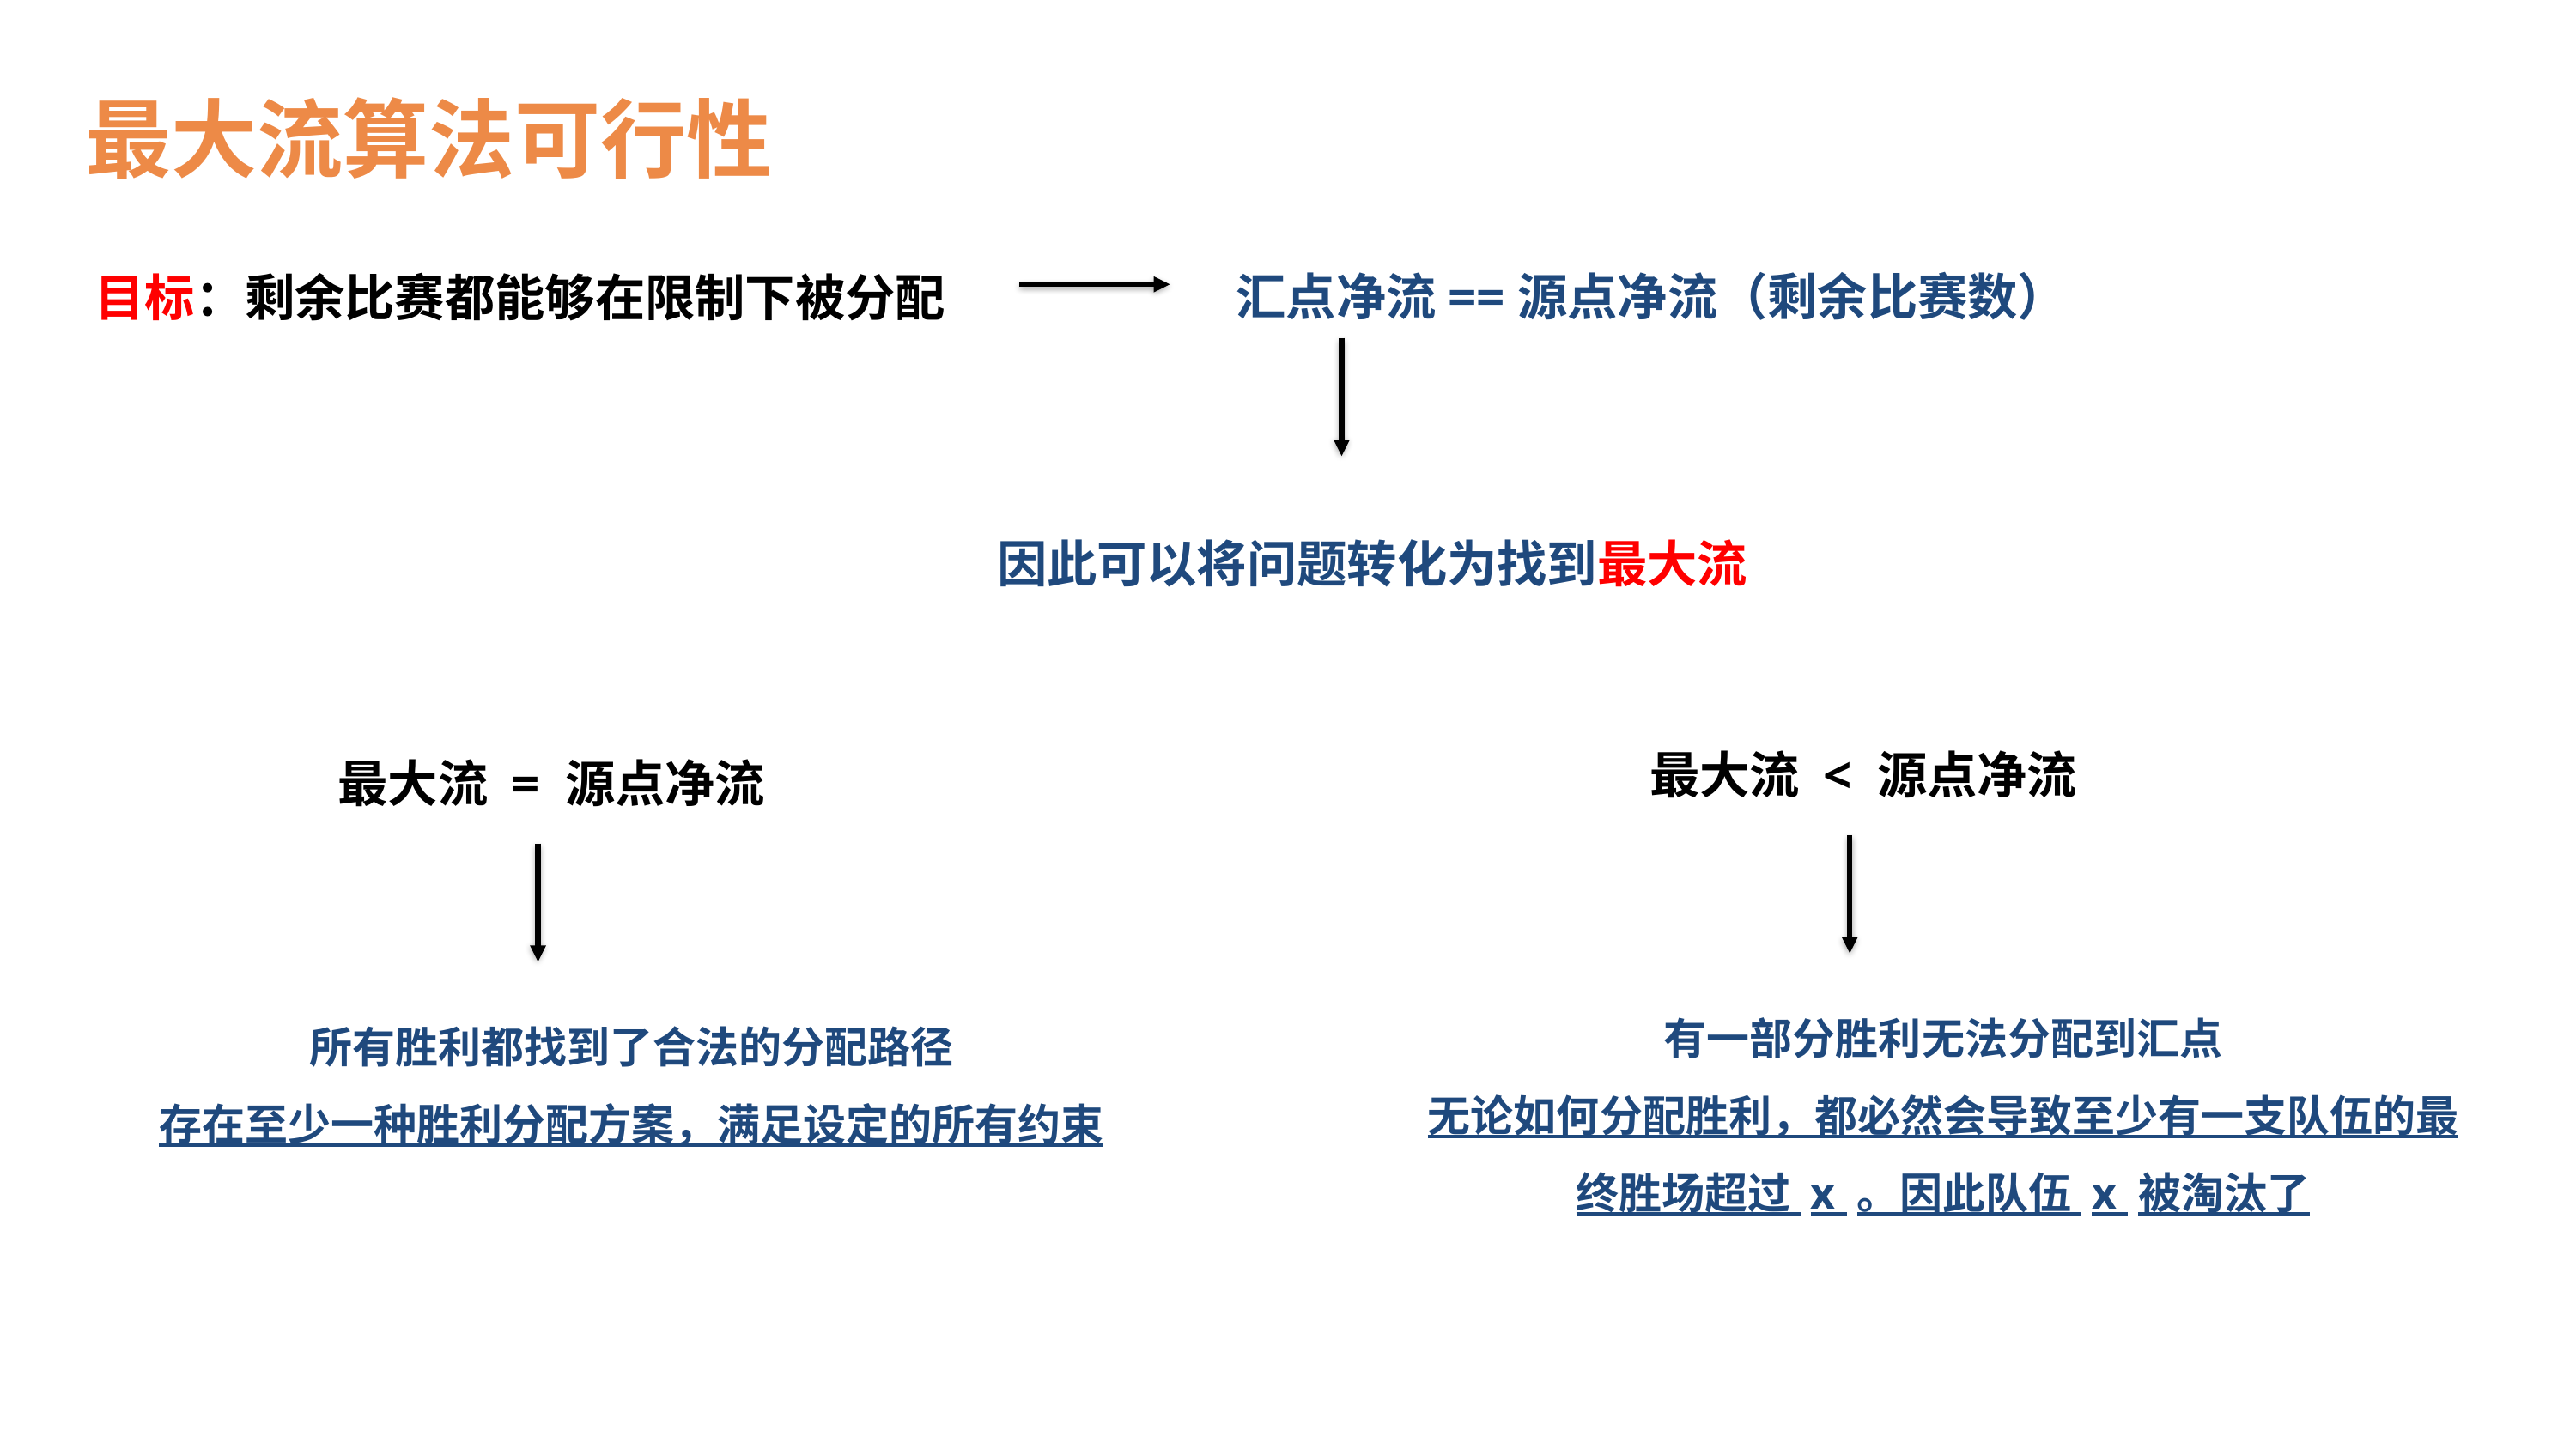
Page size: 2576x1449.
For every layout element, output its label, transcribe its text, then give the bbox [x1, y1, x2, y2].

text_box 因此可以将问题转化为找到最大流 [984, 496, 1815, 599]
text_box 最大流算法可行性 [42, 78, 816, 195]
text_box 最大流 < 源点净流 [1637, 707, 2192, 810]
text_box 汇点净流==源点净流（剩余比赛数） [1224, 229, 2082, 332]
text_box 有一部分胜利无法分配到汇点 无论如何分配胜利，都必然会导致至少有一支队伍的最终胜场超过 x 。因此队伍 x 被淘汰了 [1399, 979, 2488, 1224]
text_box 最大流 = 源点净流 [325, 716, 880, 819]
text_box 目标：剩余比赛都能够在限制下被分配 [82, 229, 966, 333]
text_box 所有胜利都找到了合法的分配路径 存在至少一种胜利分配方案，满足设定的所有约束 [87, 987, 1176, 1155]
